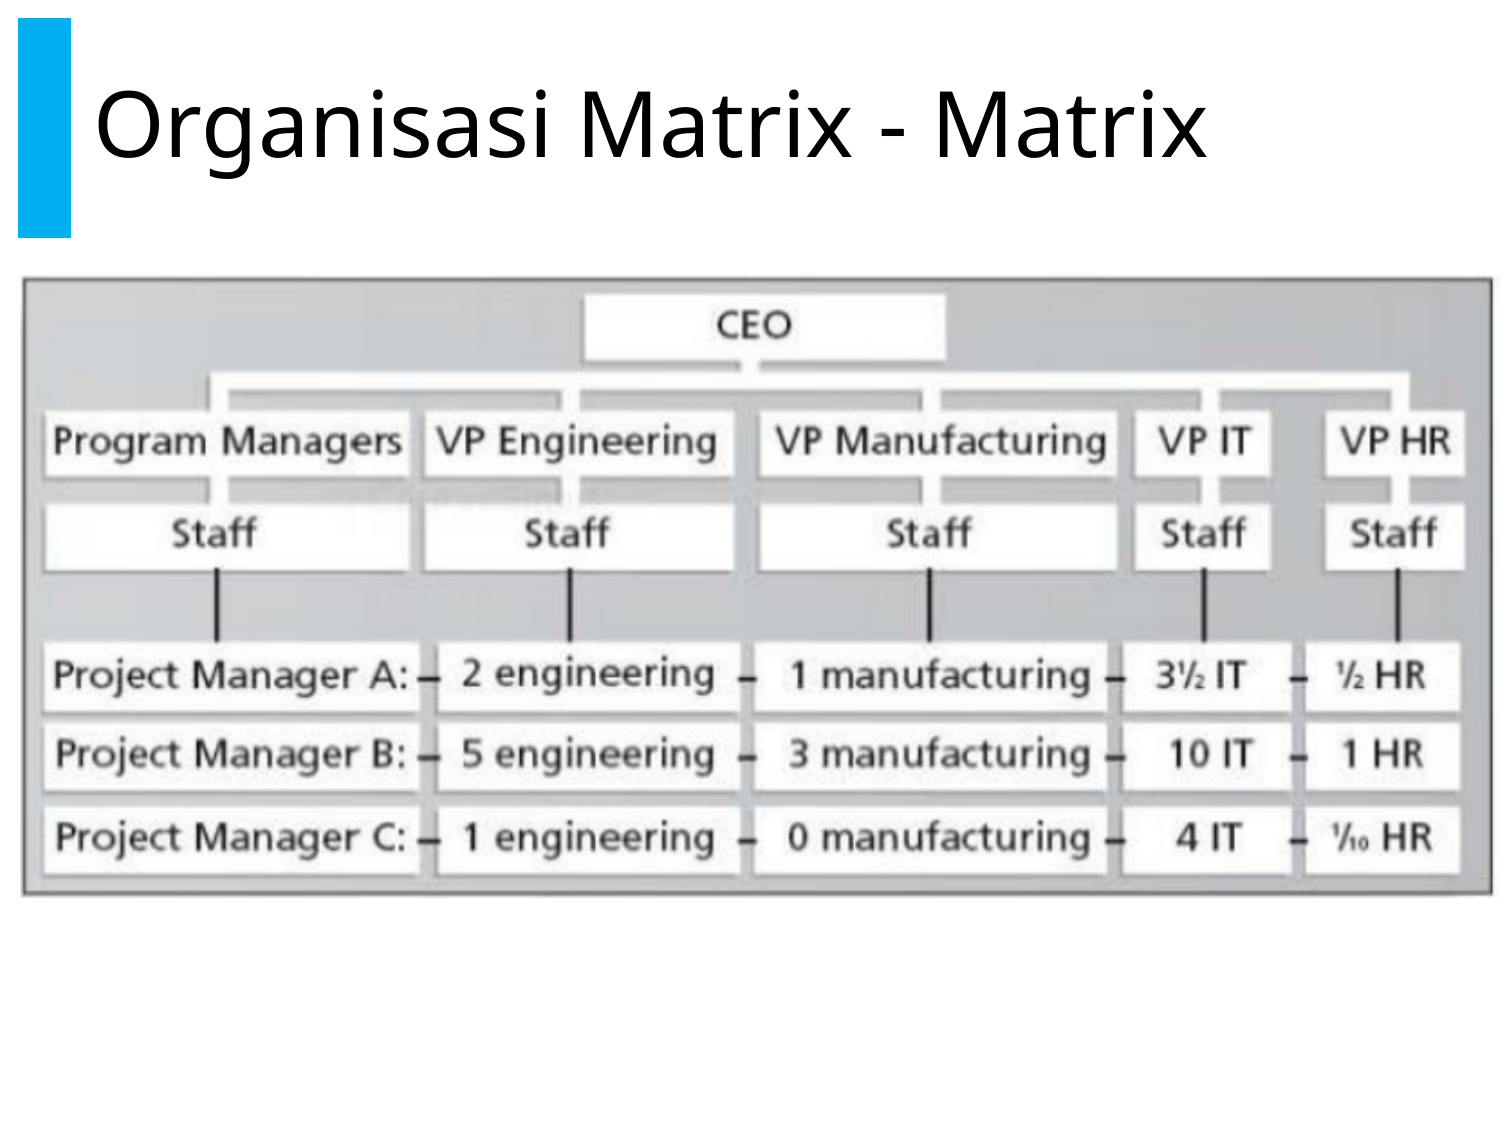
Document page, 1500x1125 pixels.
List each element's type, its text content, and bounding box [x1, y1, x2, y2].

picture [20, 275, 1500, 898]
title Organisasi Matrix - Matrix [78, 19, 1443, 237]
